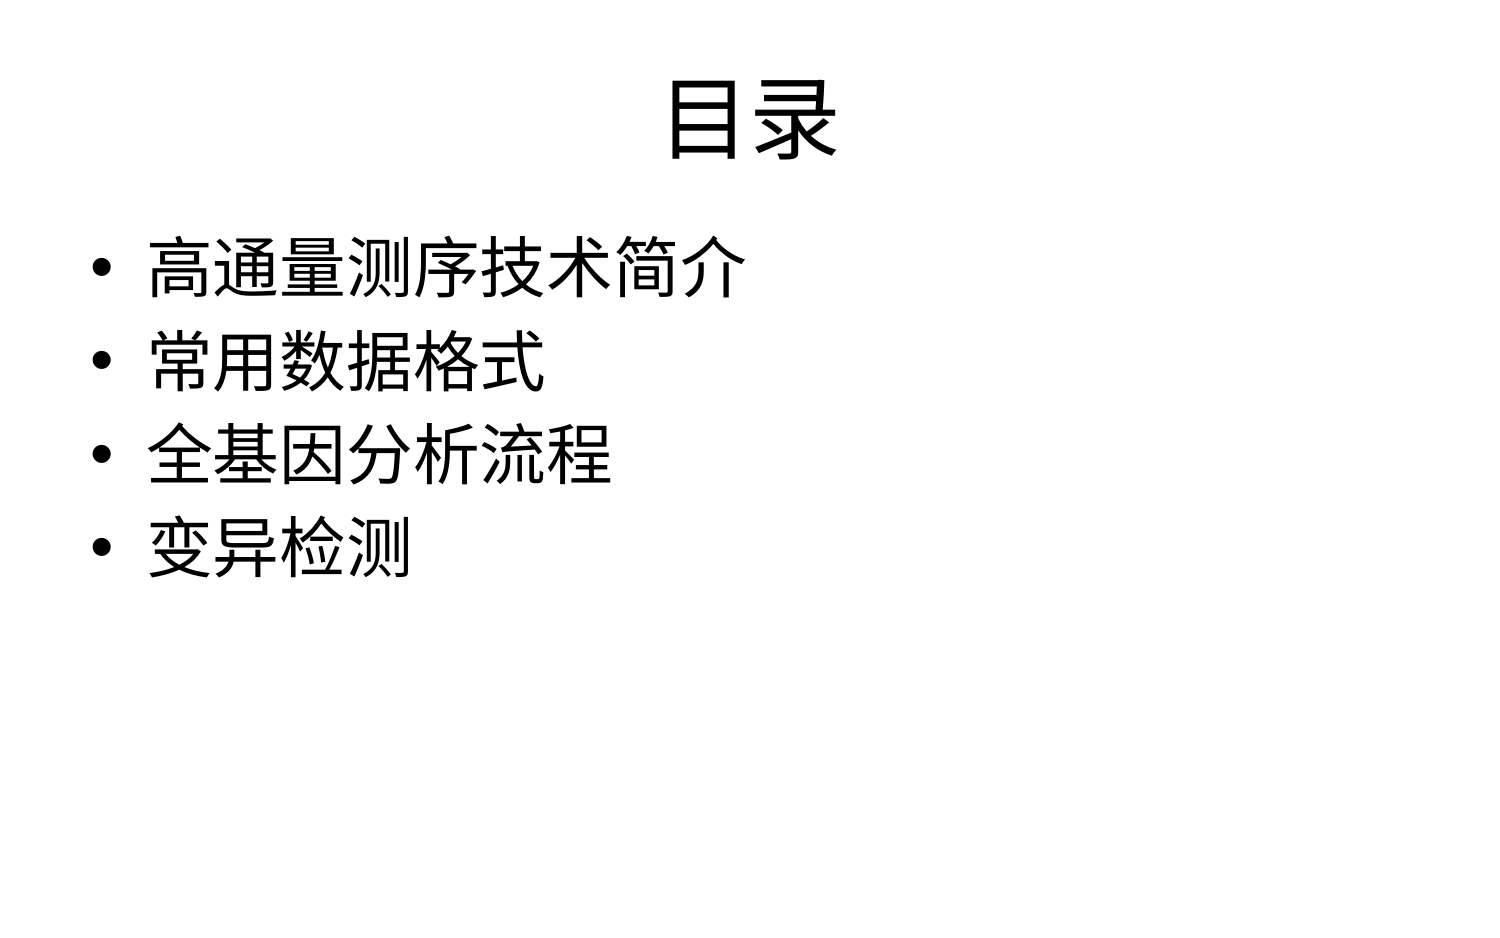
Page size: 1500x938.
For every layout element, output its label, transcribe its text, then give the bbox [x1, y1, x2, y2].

title 目录 [75, 37, 1425, 194]
list 高通量测序技术简介 常用数据格式 全基因分析流程 变异检测 [75, 218, 1425, 838]
